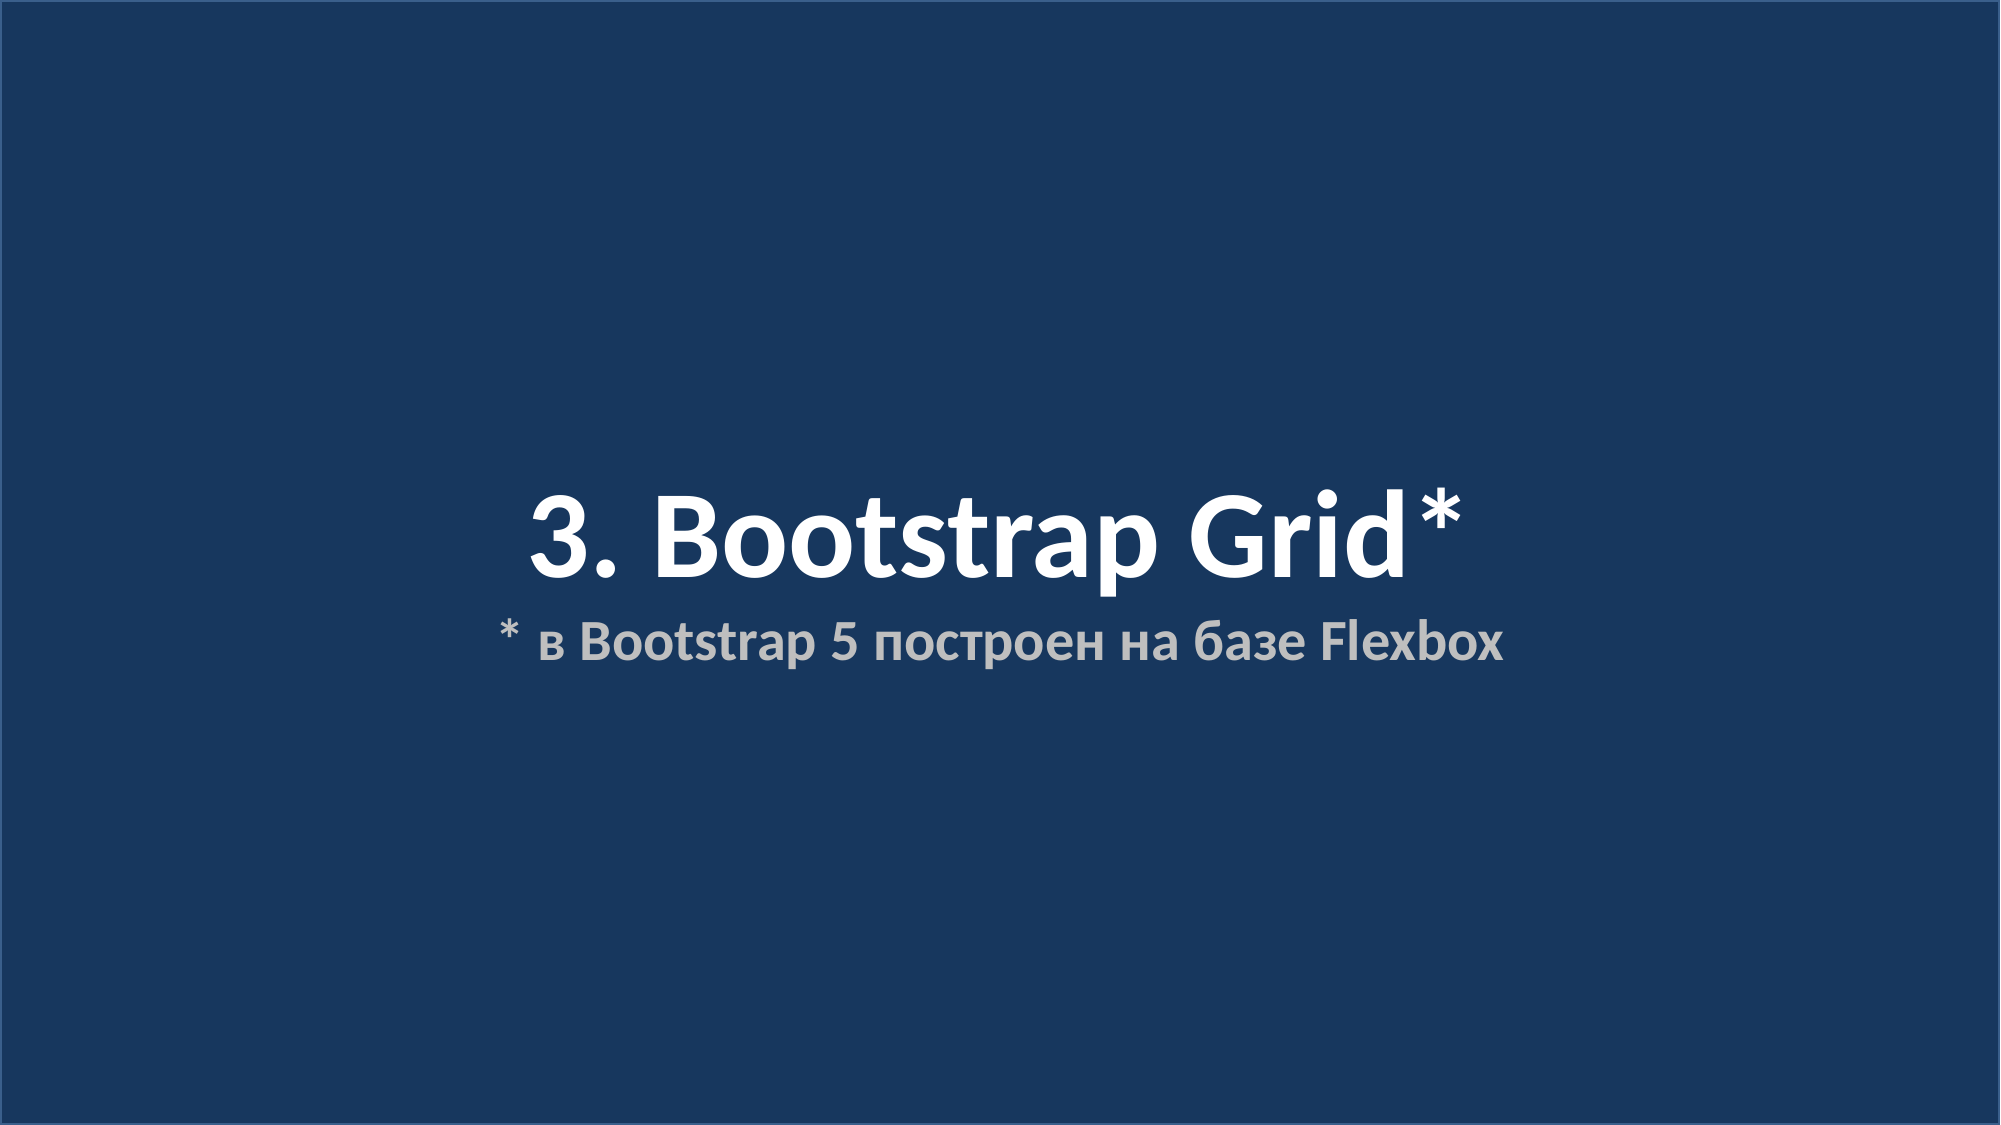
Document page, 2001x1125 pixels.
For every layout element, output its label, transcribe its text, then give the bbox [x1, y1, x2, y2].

text_box 3. Bootstrap Grid* * в Bootstrap 5 построен на базе Flexbox [0, 0, 2000, 1125]
